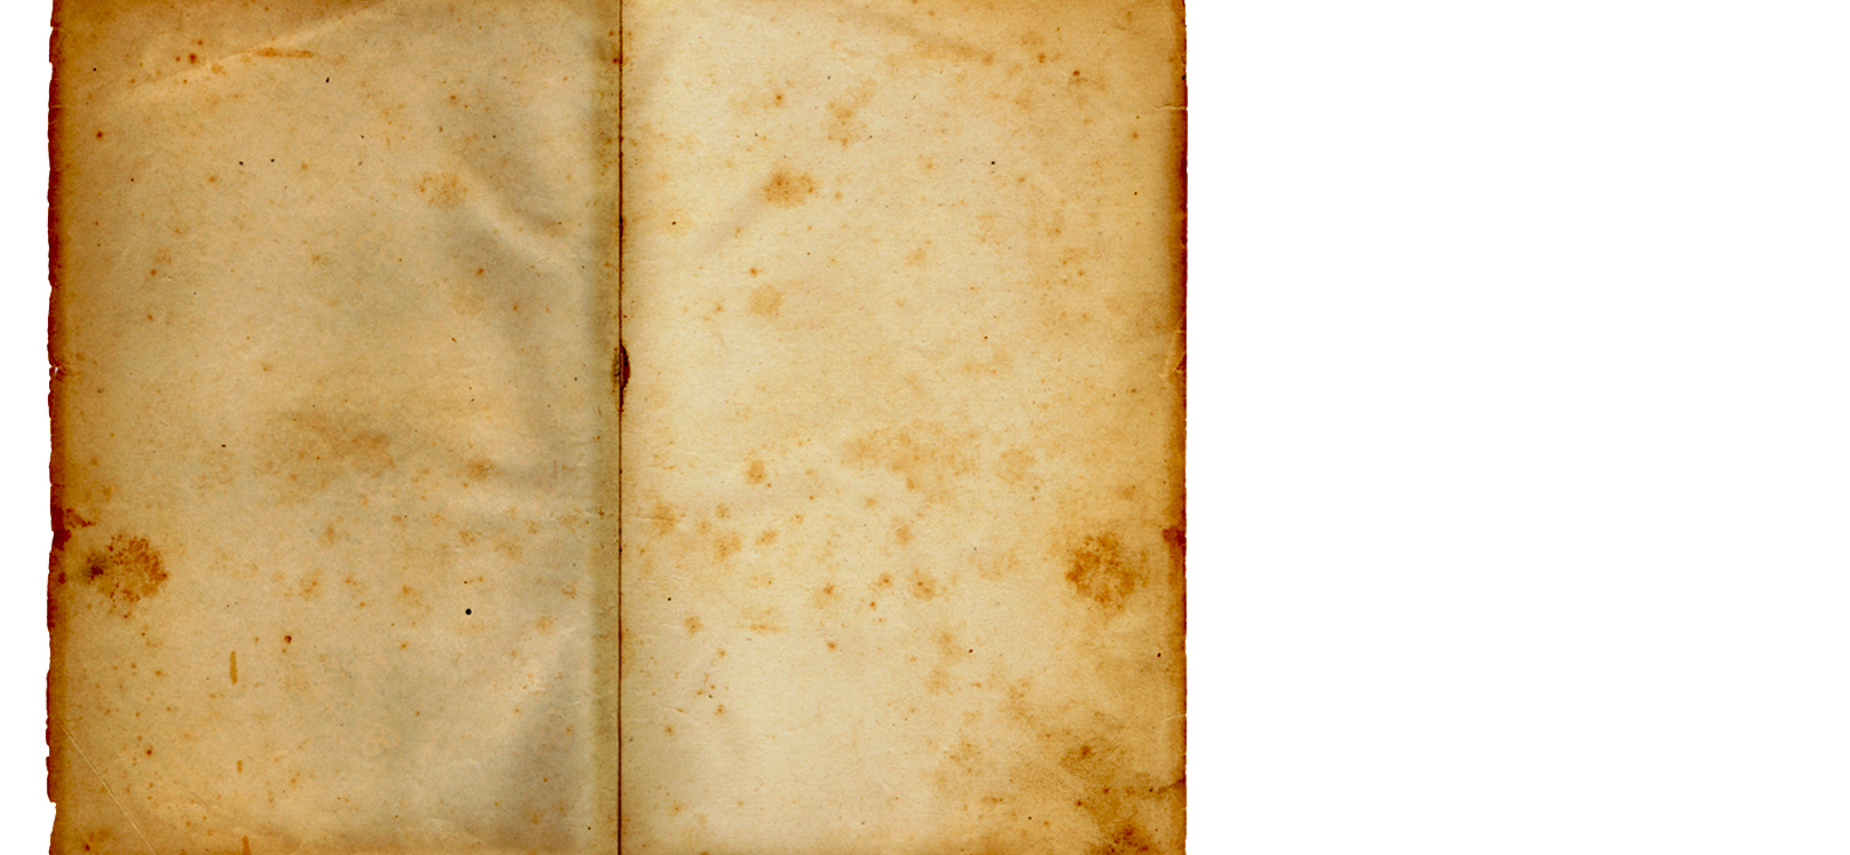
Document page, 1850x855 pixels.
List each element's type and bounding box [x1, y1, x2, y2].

picture [32, 0, 1205, 855]
